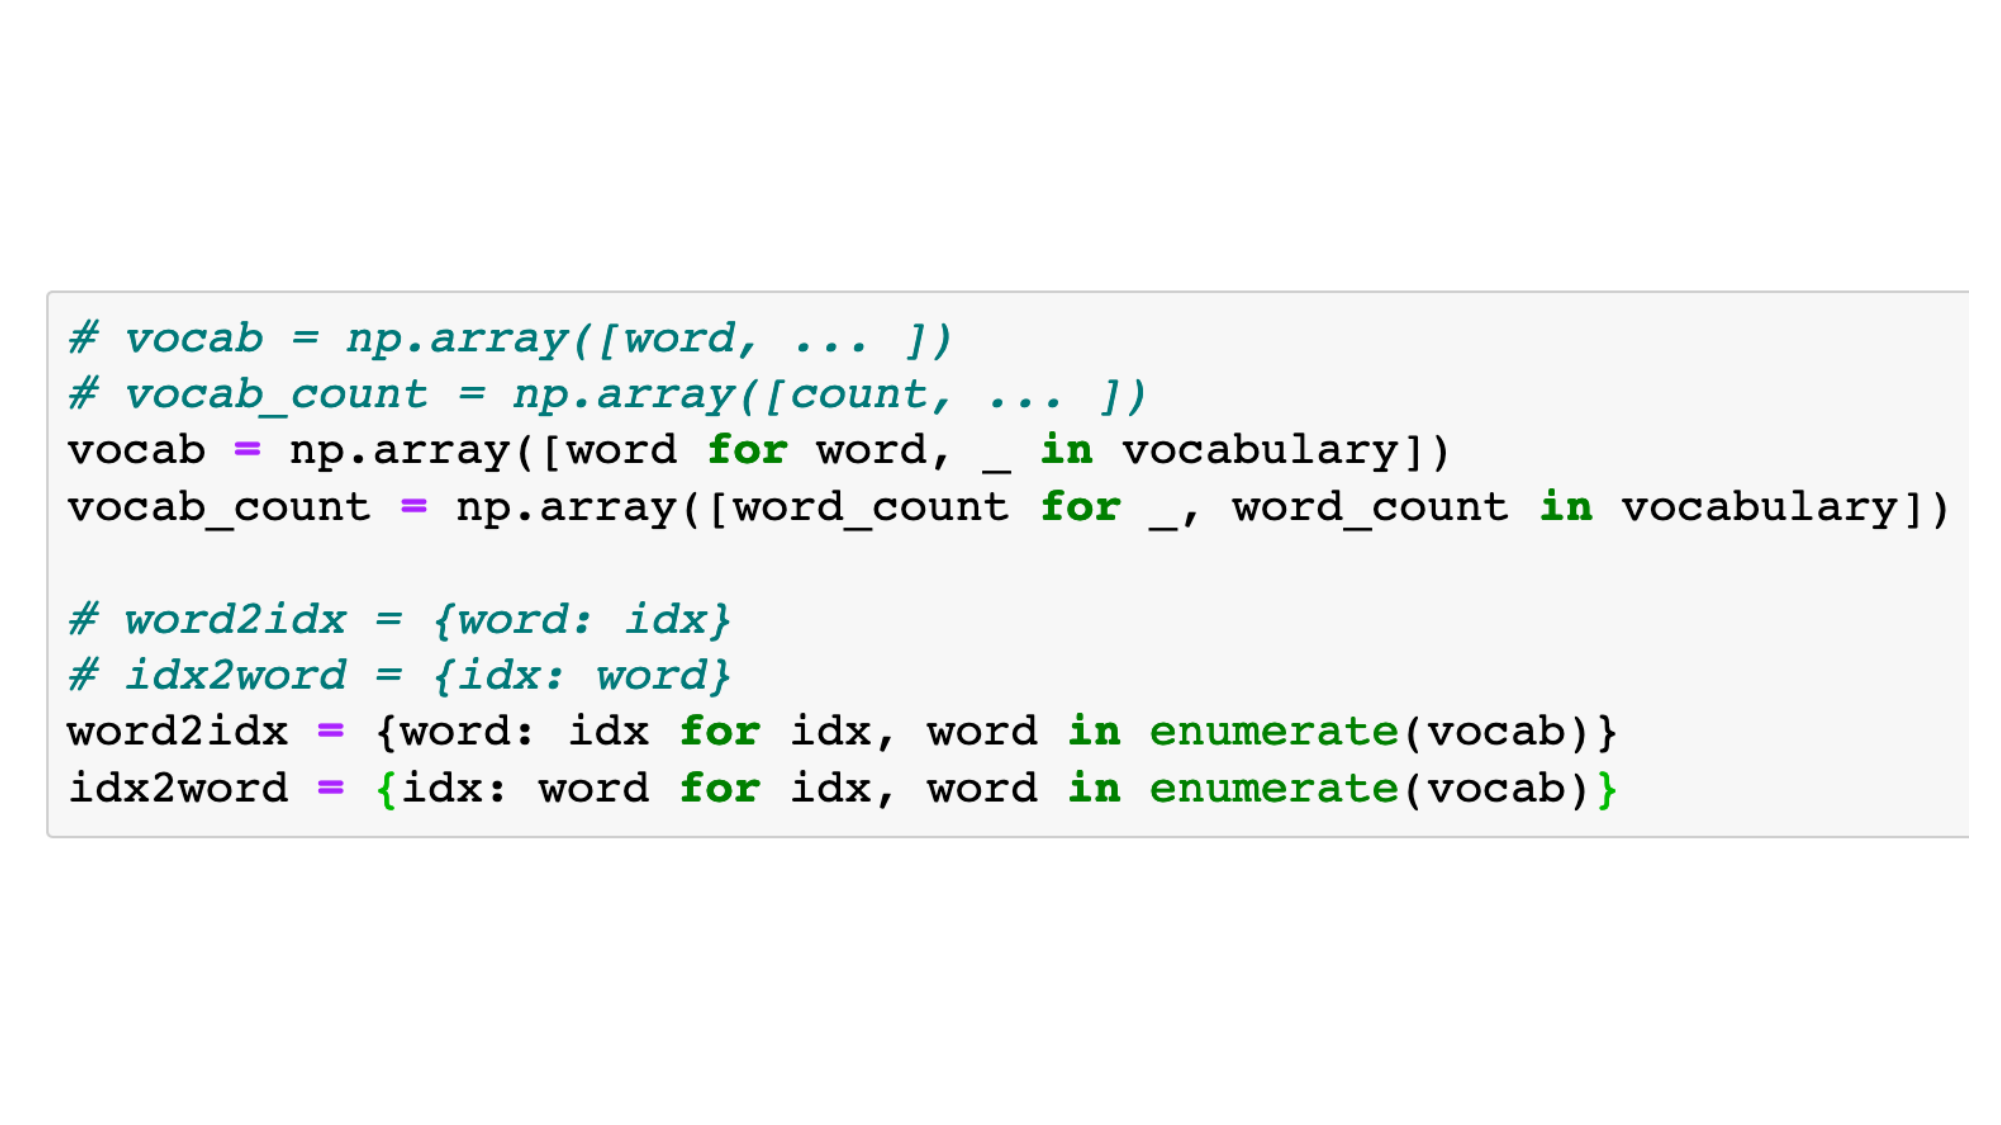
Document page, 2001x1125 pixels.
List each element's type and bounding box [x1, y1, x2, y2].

picture [26, 264, 1969, 860]
